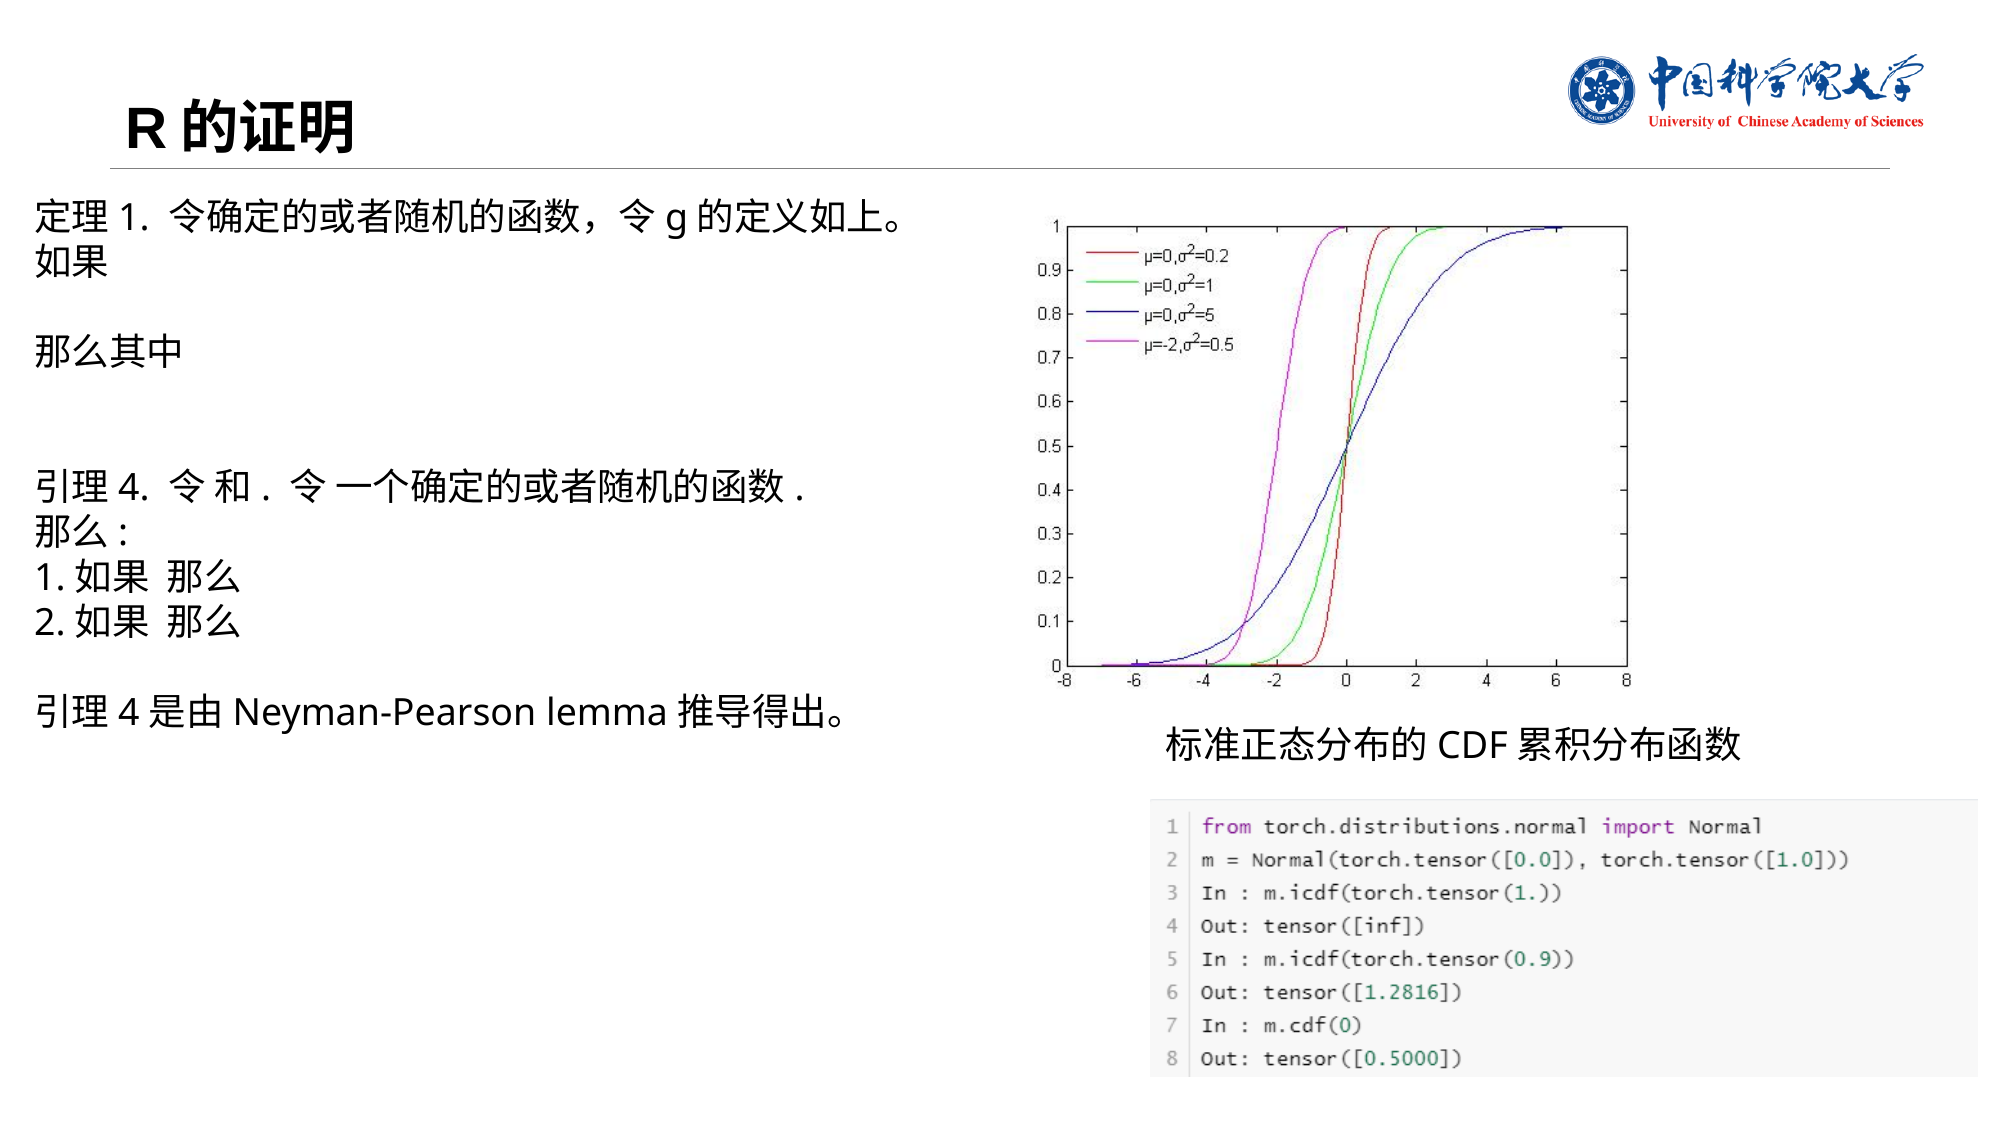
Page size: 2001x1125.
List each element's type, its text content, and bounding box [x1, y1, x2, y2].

title R的证明 [109, 0, 1890, 169]
picture [973, 185, 1695, 725]
picture [1150, 799, 1978, 1077]
picture [1890, 48, 1925, 135]
